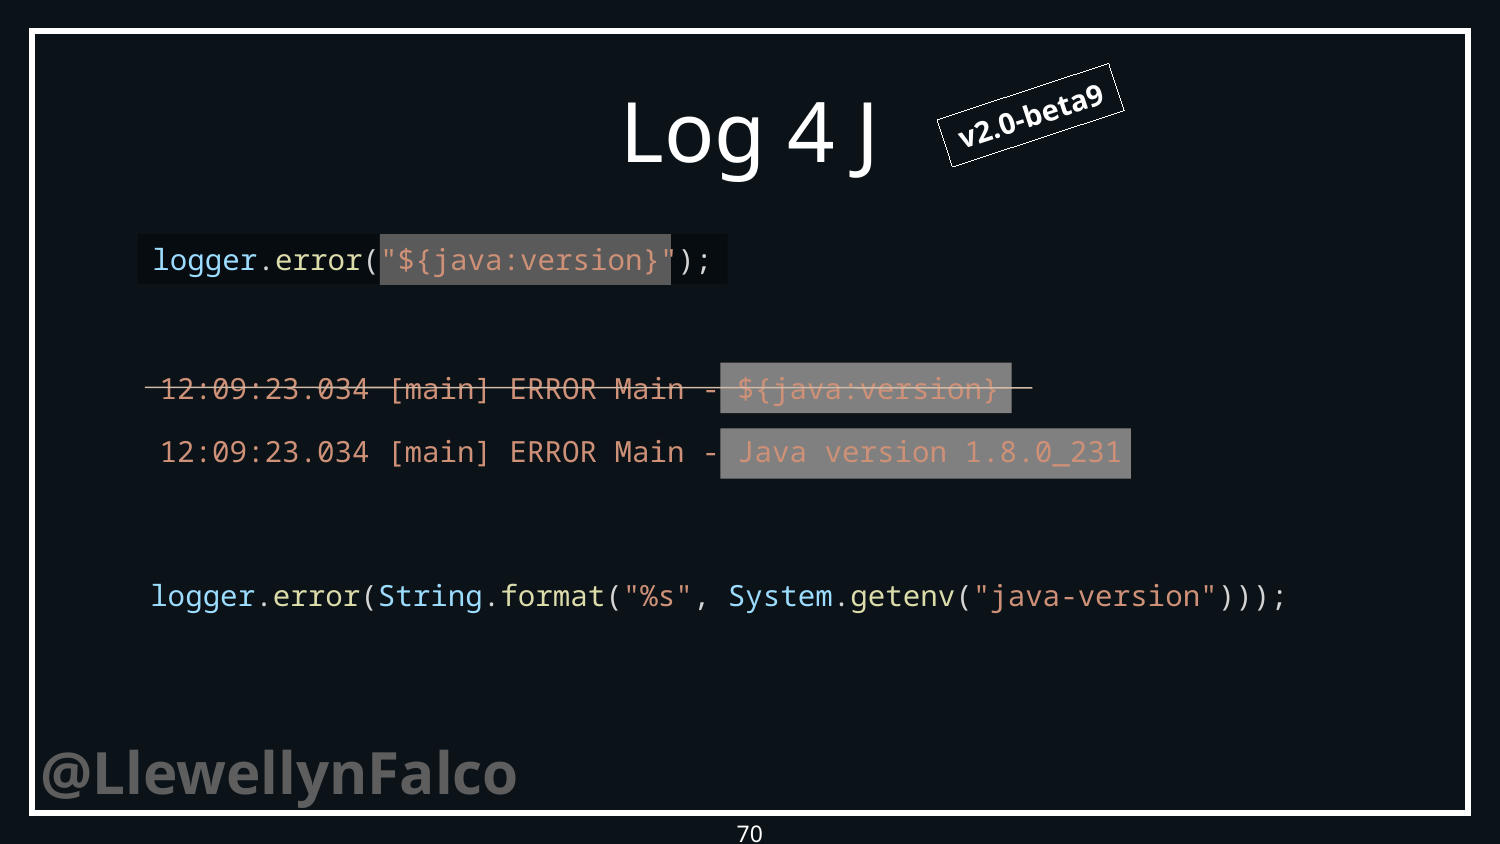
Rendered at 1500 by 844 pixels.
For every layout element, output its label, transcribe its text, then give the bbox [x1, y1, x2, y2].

text_box logger.error(String.format("%s", System.getenv("java-version"))); [135, 569, 1405, 620]
text_box [718, 476, 1133, 481]
text_box v2.0-beta9 [937, 63, 1125, 167]
text_box logger.error("${java:version}"); [137, 234, 728, 284]
text_box 12:09:23.034 [main] ERROR Main - ${java:version} [144, 362, 1091, 413]
slide_number 70 [0, 804, 1500, 840]
text_box 12:09:23.034 [main] ERROR Main - Java version 1.8.0_231 [144, 425, 1151, 476]
title Log 4 J [128, 33, 1372, 224]
